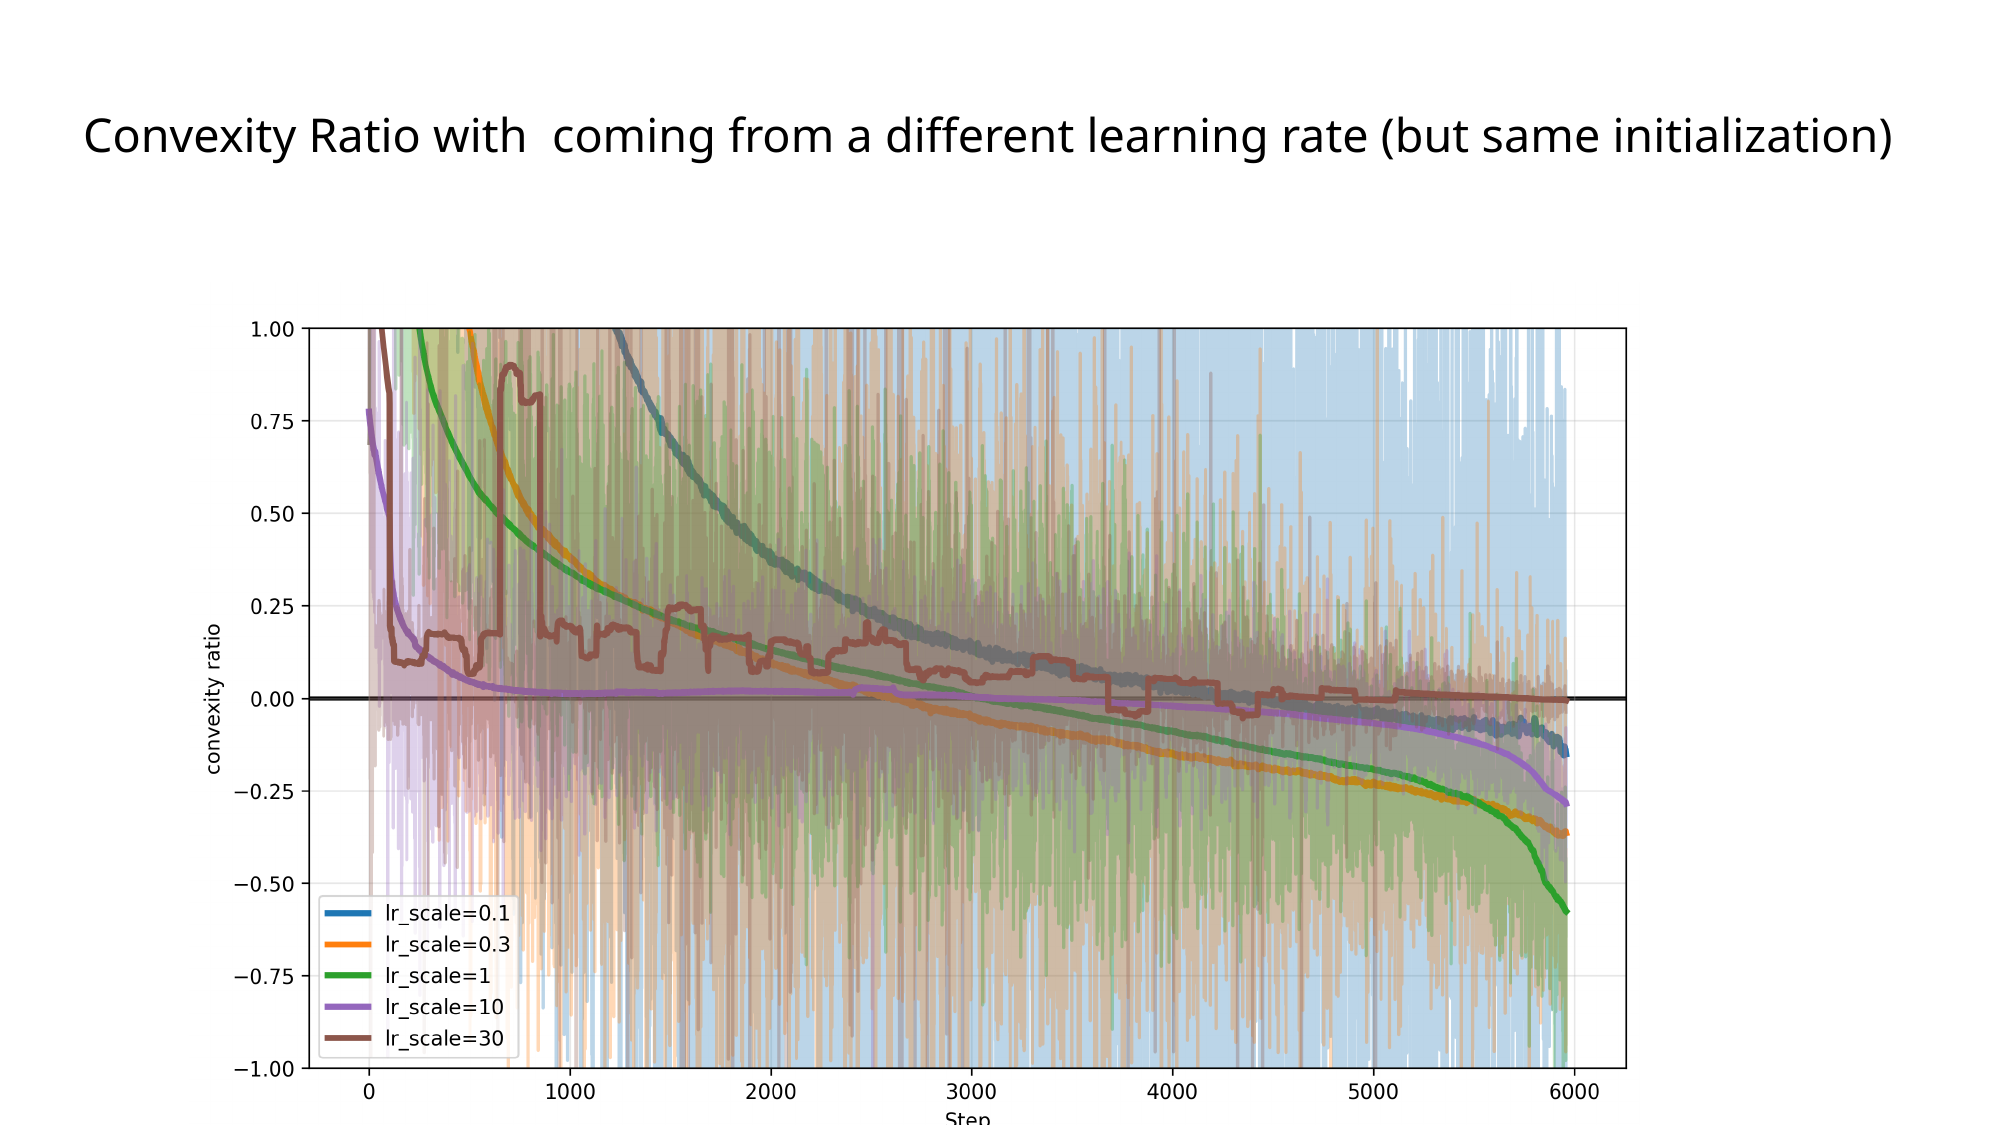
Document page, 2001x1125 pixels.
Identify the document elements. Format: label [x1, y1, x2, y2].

picture [189, 282, 1640, 1125]
